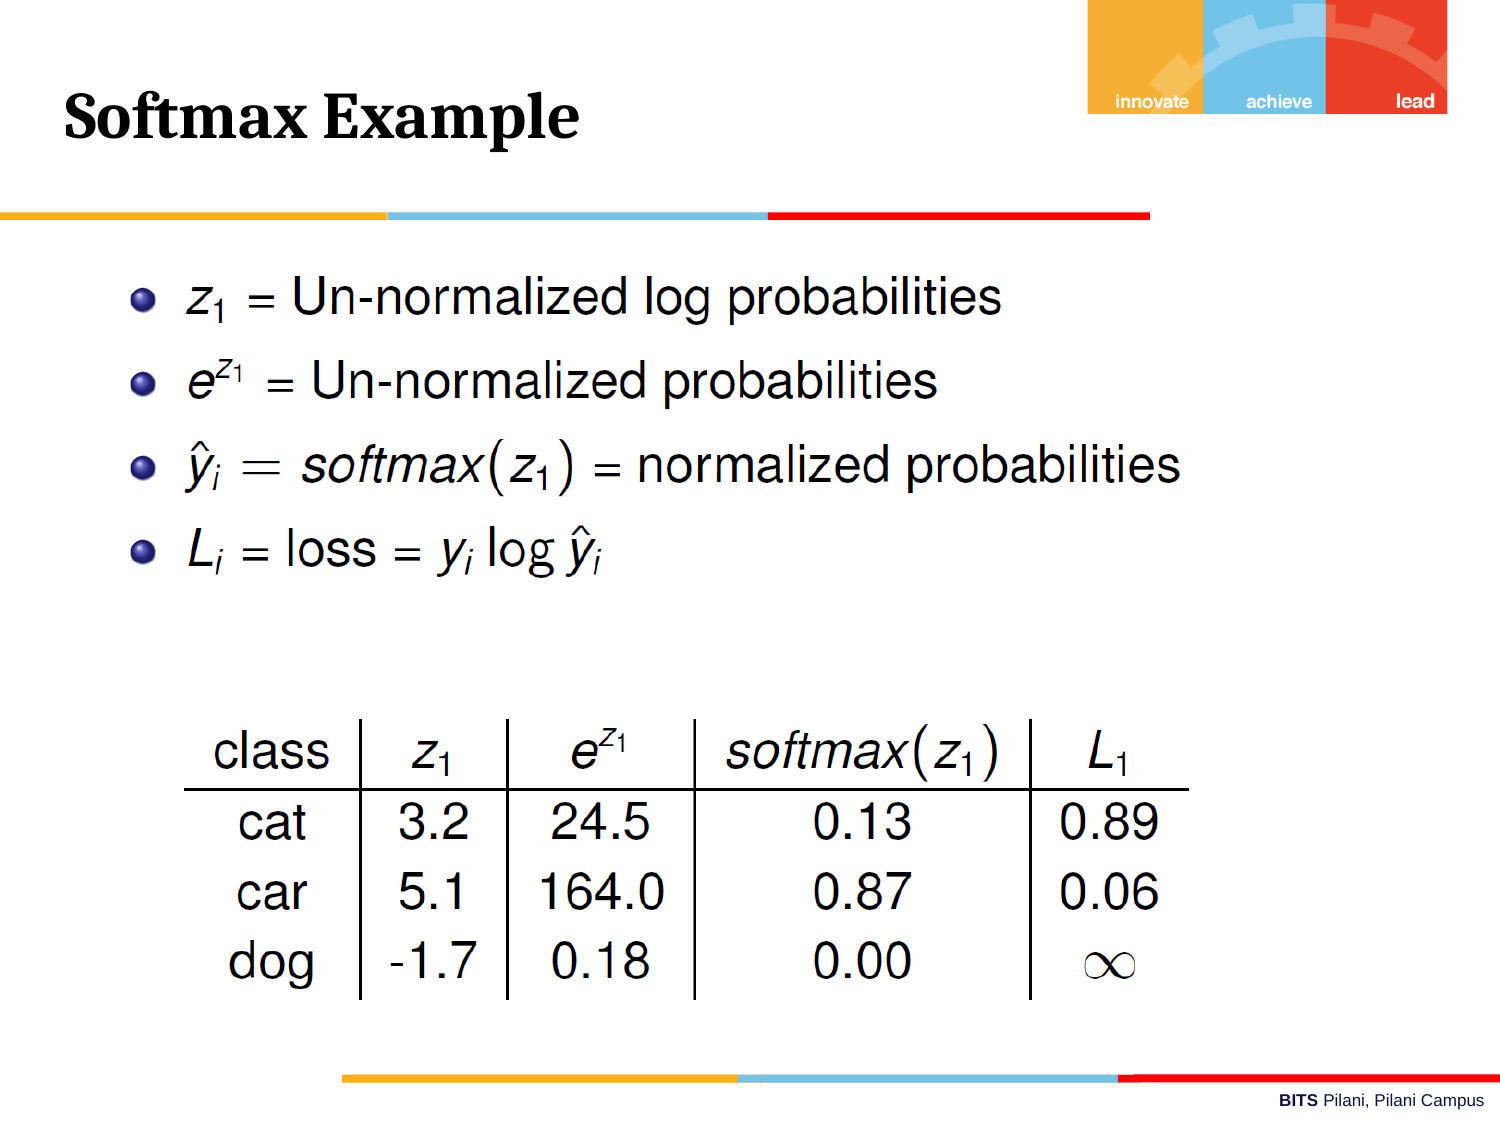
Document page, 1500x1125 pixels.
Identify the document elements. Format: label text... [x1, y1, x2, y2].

picture [1087, 0, 1448, 114]
list Softmax Example [50, 24, 1088, 213]
picture [94, 245, 1257, 1026]
